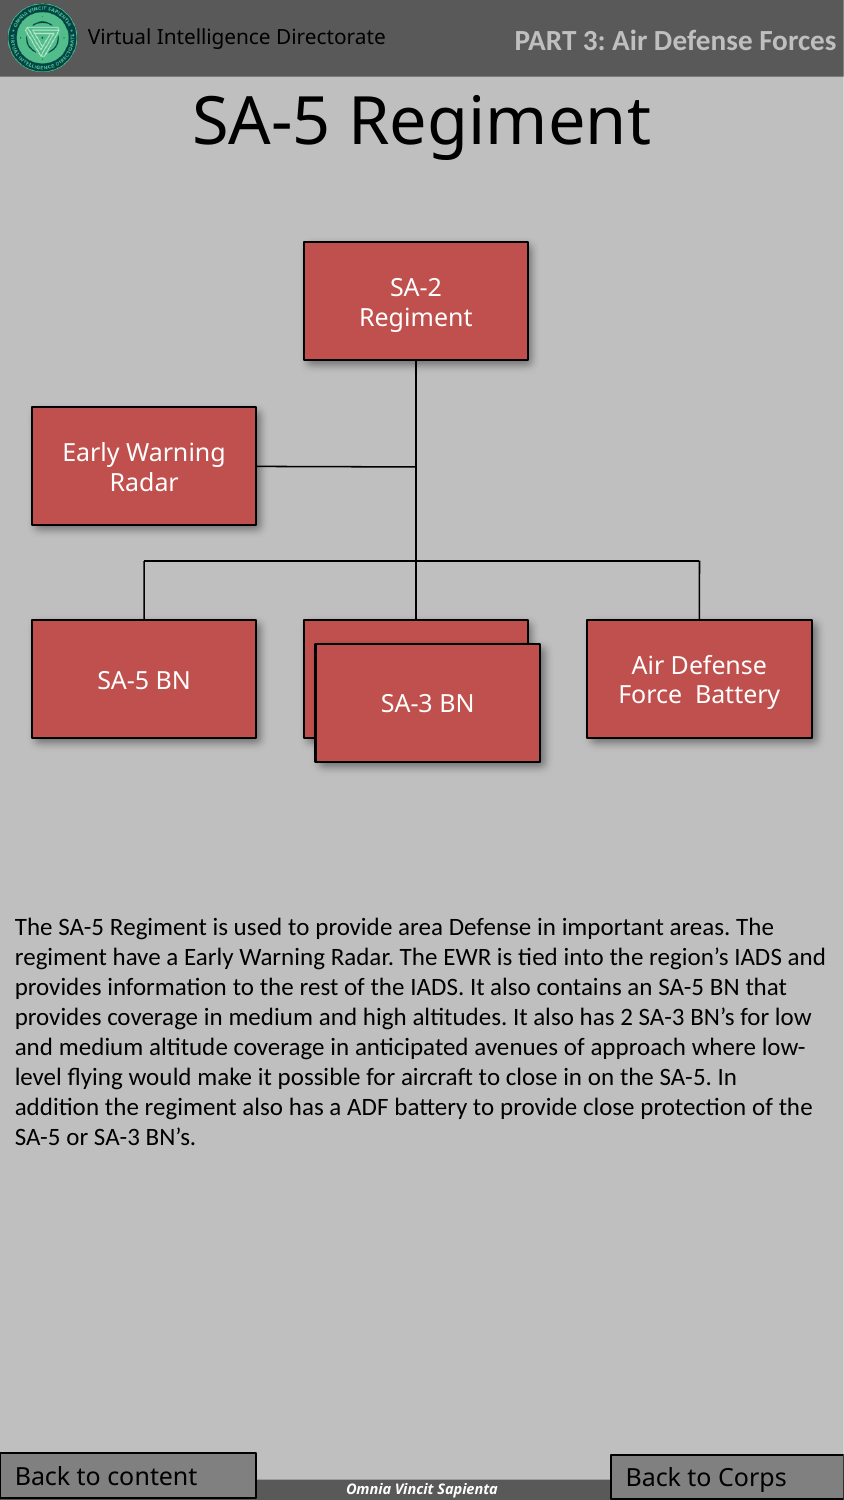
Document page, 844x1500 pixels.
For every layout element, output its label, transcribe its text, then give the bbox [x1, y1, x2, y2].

text_box SA-3 BN [302, 618, 530, 740]
text_box Early Warning Radar [30, 405, 258, 528]
text_box SA-3 BN [313, 642, 542, 764]
text_box SA-2 Regiment [302, 240, 530, 362]
text_box SA-5 BN [30, 618, 258, 740]
text_box Back to Corps [610, 1454, 844, 1500]
text_box Back to content [0, 1453, 257, 1498]
text_box Air Defense Force Battery [585, 618, 814, 740]
title SA-5 Regiment [0, 76, 844, 160]
text_box PART 3: Air Defense Forces [488, 0, 844, 77]
picture [1, 1, 82, 74]
text_box The SA-5 Regiment is used to provide area Defense in important areas. The regiment have a Early Warning Radar. The EWR is tied into the region’s IADS and provides information to the rest of the IADS. It also contains an SA-5 BN that provides coverage in medium and high altitudes. It also has 2 SA-3 BN’s for low and medium altitude coverage in anticipated avenues of approach where low-level flying would make it possible for aircraft to close in on the SA-5. In addition the regiment also has a ADF battery to provide close protection of the SA-5 or SA-3 BN’s. [0, 903, 844, 1218]
